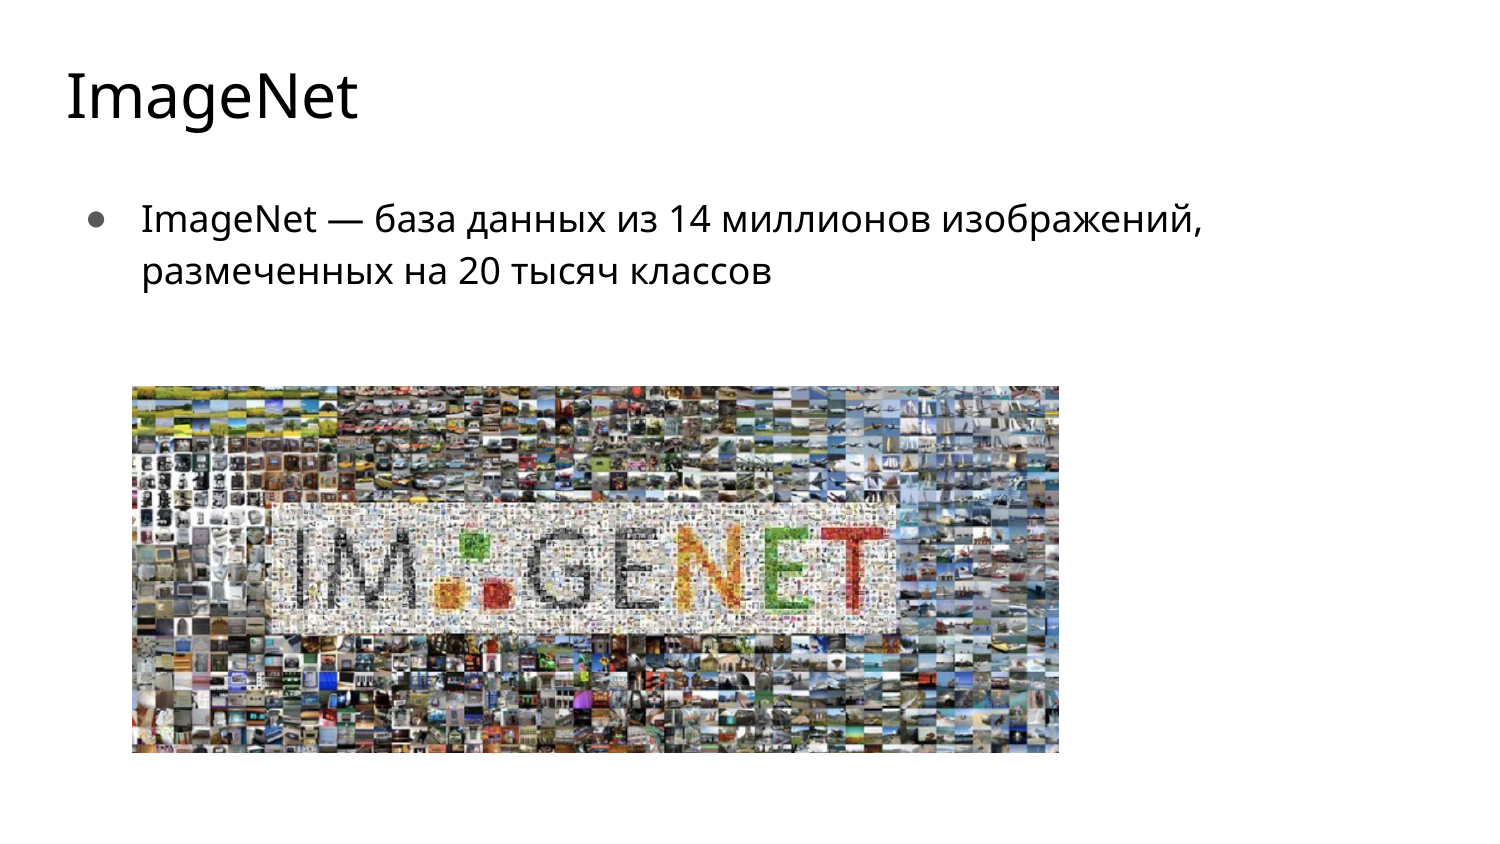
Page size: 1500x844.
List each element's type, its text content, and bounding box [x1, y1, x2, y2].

text_box ImageNet — база данных из 14 миллионов изображений, размеченных на 20 тысяч классов [51, 173, 1449, 361]
title ImageNet [51, 40, 1449, 112]
picture [131, 386, 1060, 754]
